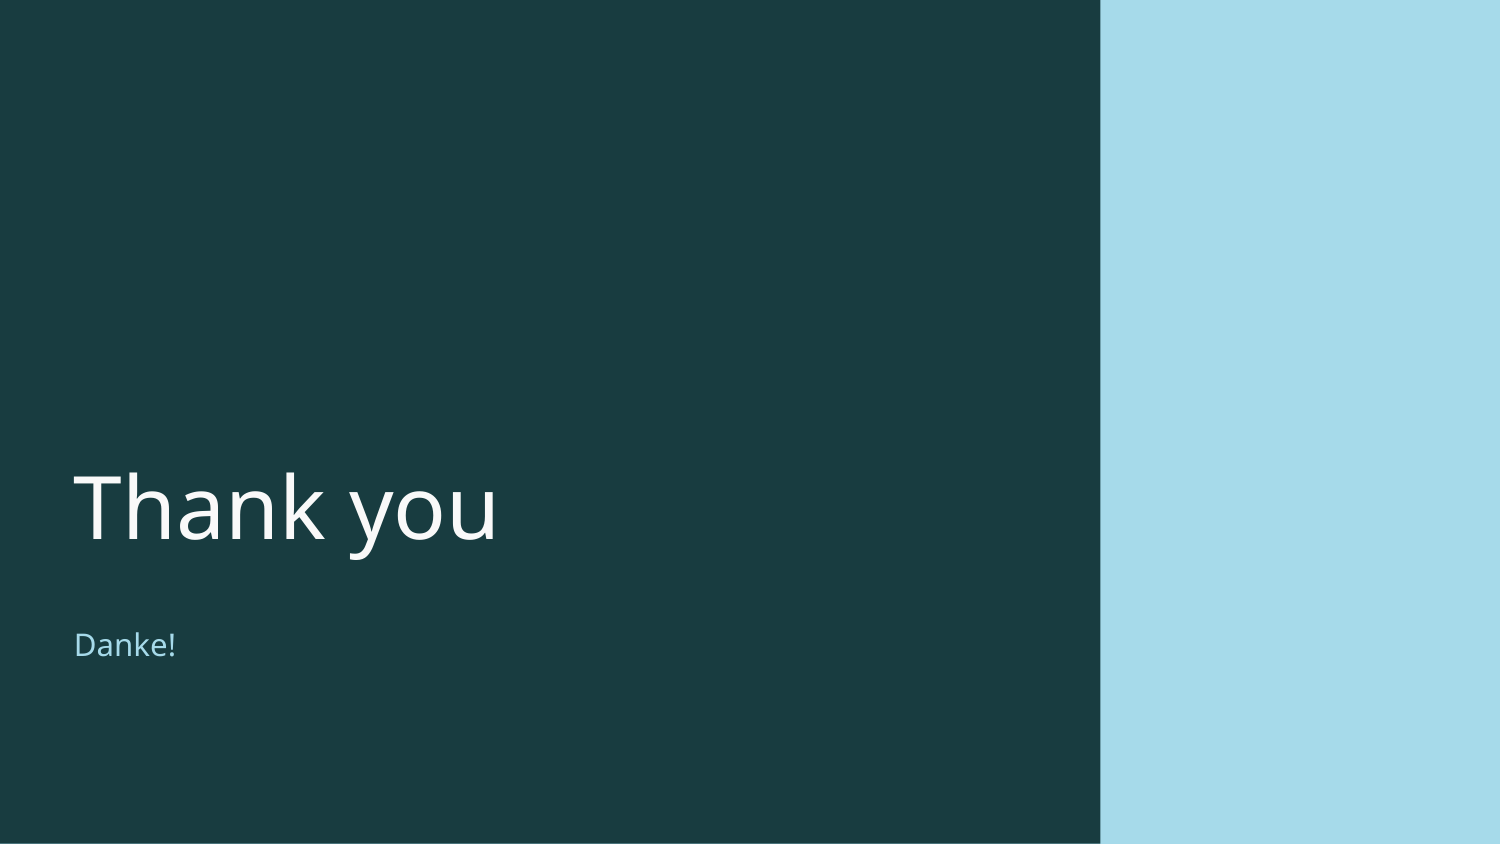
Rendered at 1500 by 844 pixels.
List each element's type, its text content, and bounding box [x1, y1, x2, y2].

subtitle Danke! [74, 619, 627, 744]
title Thank you [74, 332, 757, 558]
